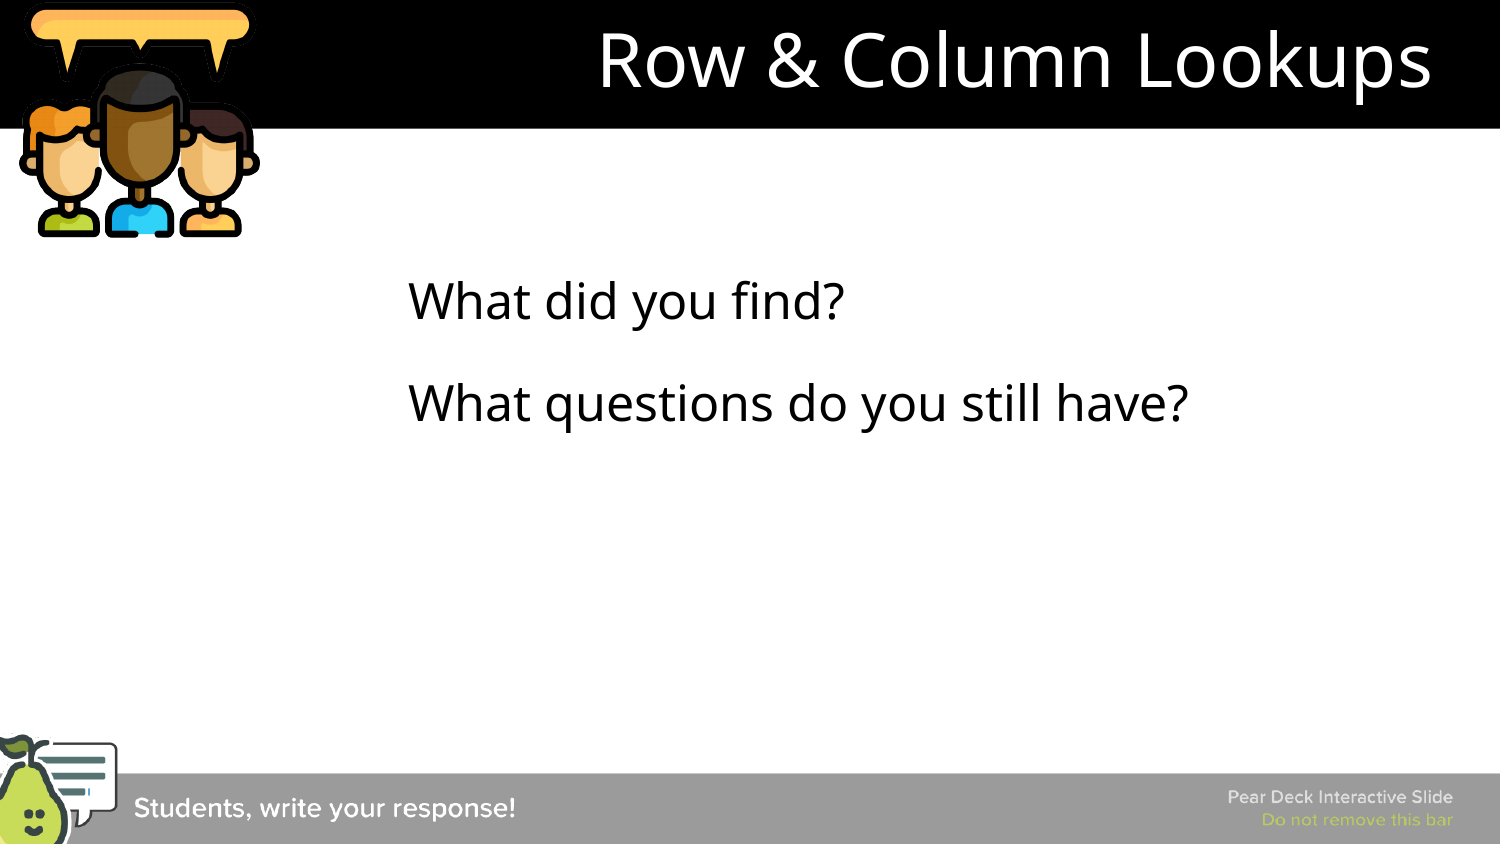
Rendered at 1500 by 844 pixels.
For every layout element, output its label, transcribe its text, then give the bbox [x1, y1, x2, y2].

picture [19, 0, 260, 240]
list What did you find? What questions do you still have? [393, 245, 1287, 724]
picture [0, 726, 1500, 844]
title Row & Column Lookups [286, 0, 1449, 92]
